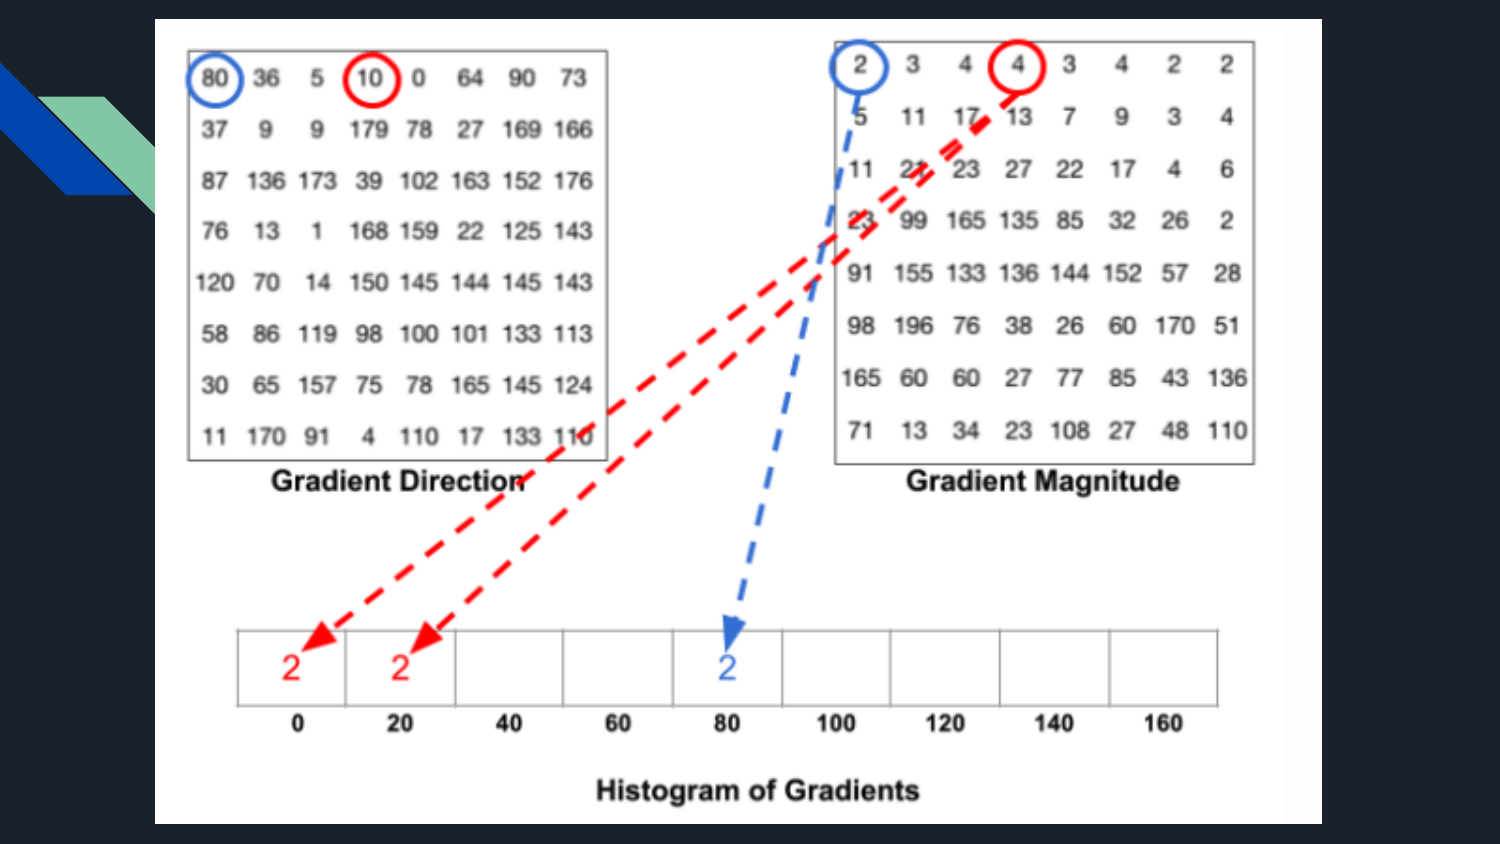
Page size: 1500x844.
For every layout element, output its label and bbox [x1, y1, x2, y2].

picture [155, 19, 1322, 825]
